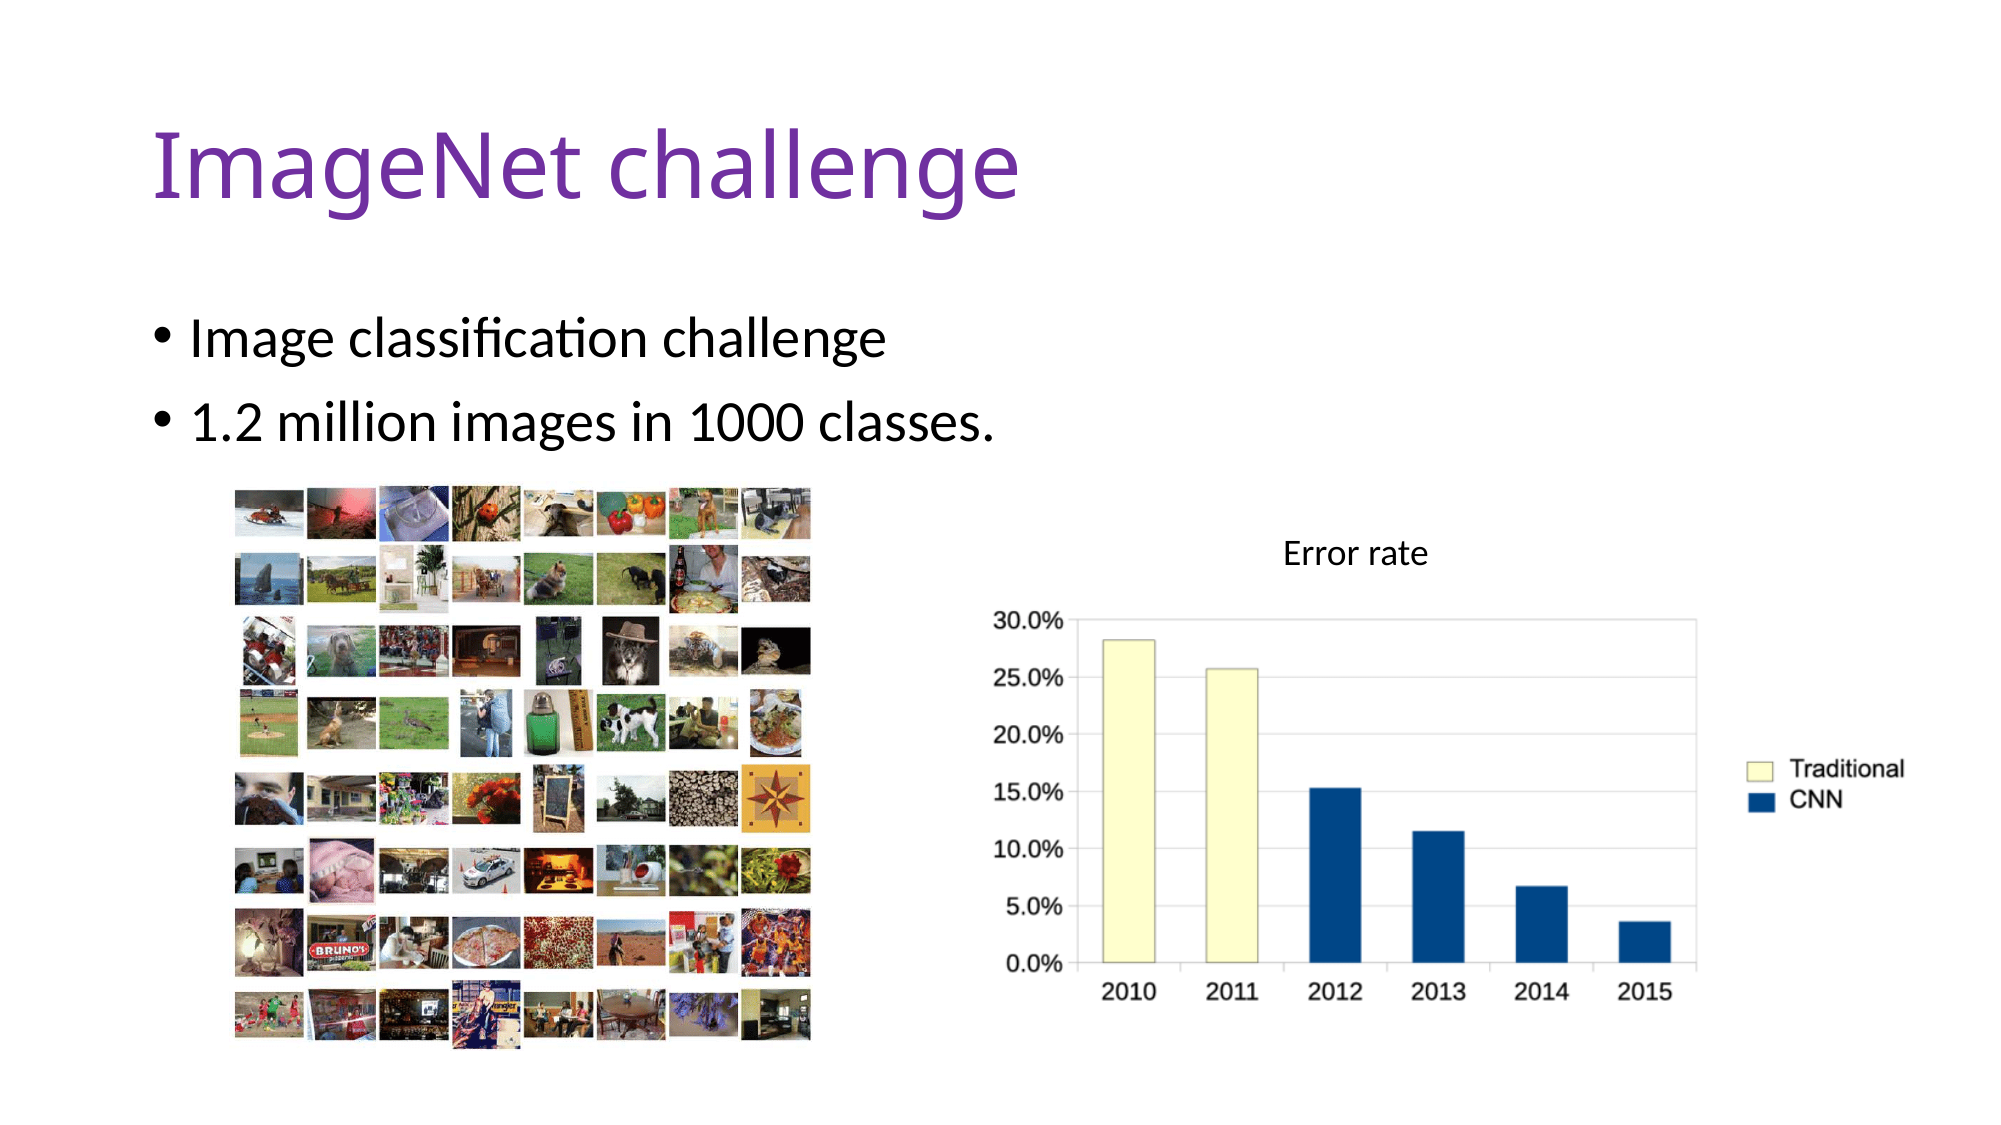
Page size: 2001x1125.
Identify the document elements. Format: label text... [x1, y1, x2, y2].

picture [904, 581, 1936, 1014]
text_box Error rate [1268, 520, 1444, 581]
picture [229, 481, 813, 1051]
list Image classification challenge 1.2 million images in 1000 classes. [137, 299, 1863, 1014]
title ImageNet challenge [137, 59, 1863, 278]
